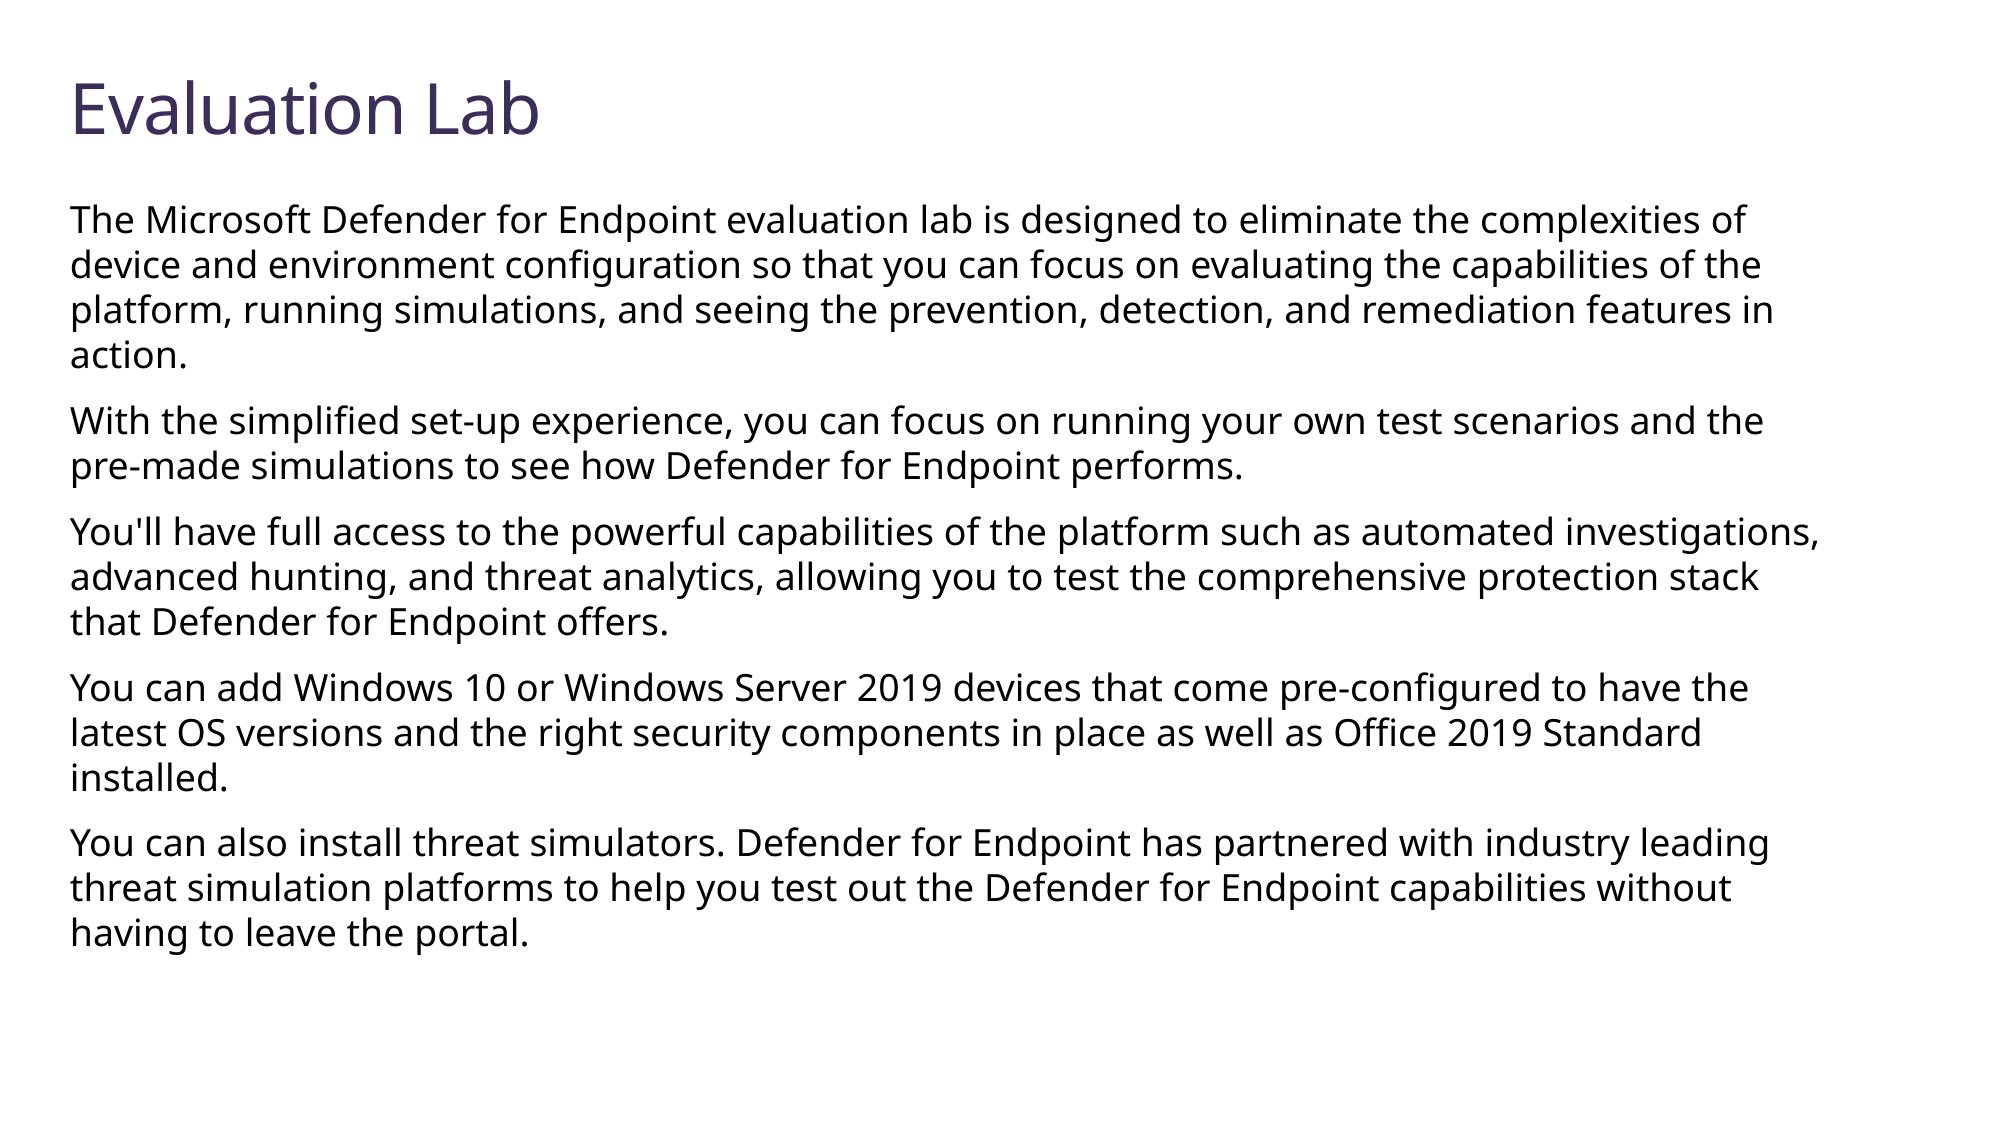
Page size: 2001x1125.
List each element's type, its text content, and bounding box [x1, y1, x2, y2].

title Evaluation Lab [69, 36, 1345, 161]
list The Microsoft Defender for Endpoint evaluation lab is designed to eliminate the complexities of device and environment configuration so that you can focus on evaluating the capabilities of the platform, running simulations, and seeing the prevention, detection, and remediation features in action. With the simplified set-up experience, you can focus on running your own test scenarios and the pre-made simulations to see how Defender for Endpoint performs. You'll have full access to the powerful capabilities of the platform such as automated investigations, advanced hunting, and threat analytics, allowing you to test the comprehensive protection stack that Defender for Endpoint offers. You can add Windows 10 or Windows Server 2019 devices that come pre-configured to have the latest OS versions and the right security components in place as well as Office 2019 Standard installed. You can also install threat simulators. Defender for Endpoint has partnered with industry leading threat simulation platforms to help you test out the Defender for Endpoint capabilities without having to leave the portal. [69, 196, 1829, 279]
